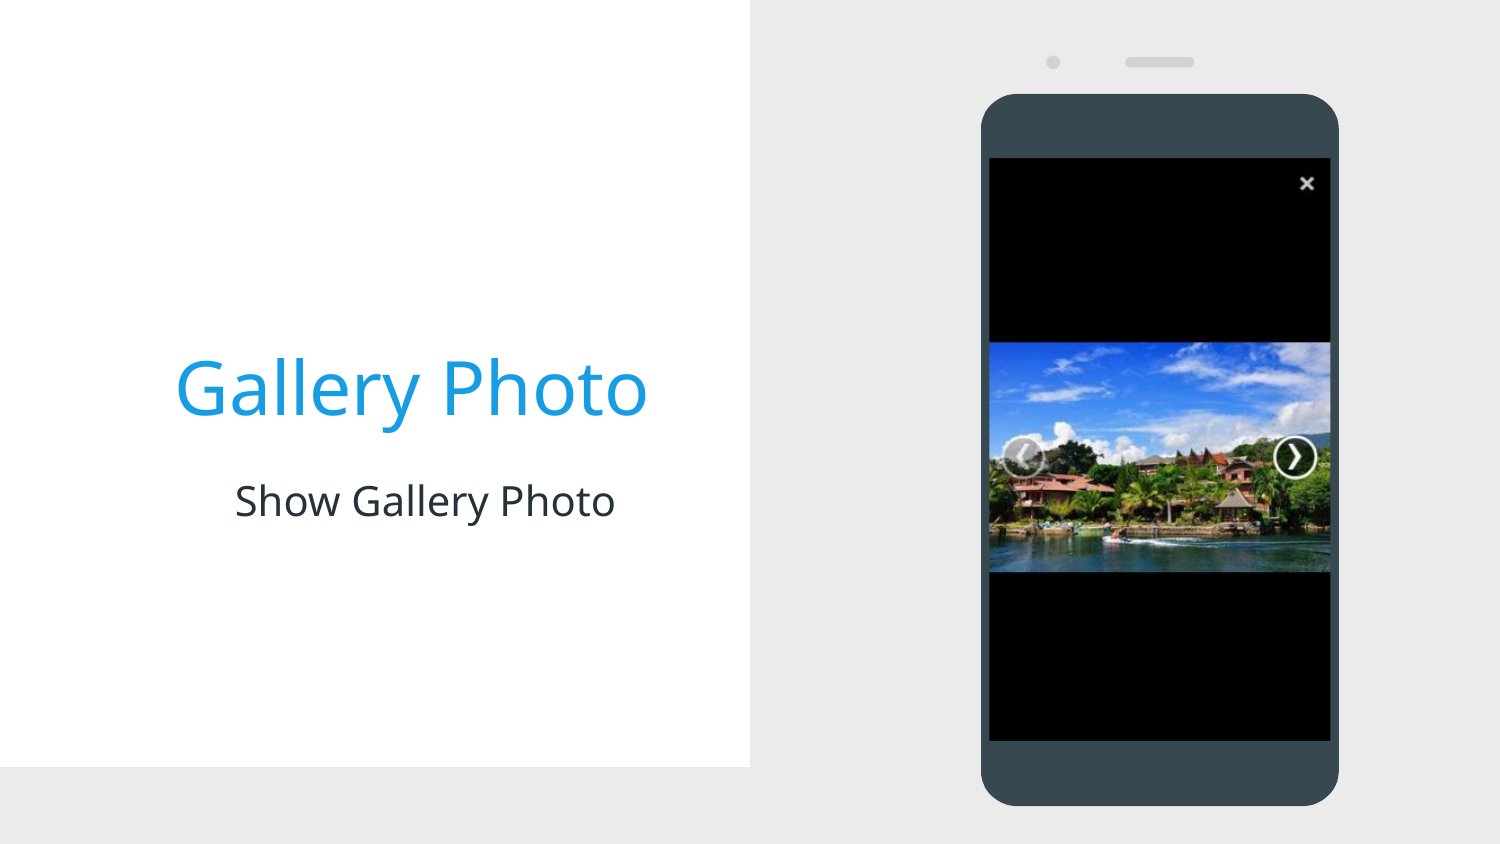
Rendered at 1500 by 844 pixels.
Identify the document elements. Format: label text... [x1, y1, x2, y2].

subtitle Show Gallery Photo [118, 459, 708, 663]
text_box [980, 55, 1340, 807]
title Gallery Photo [118, 202, 708, 446]
